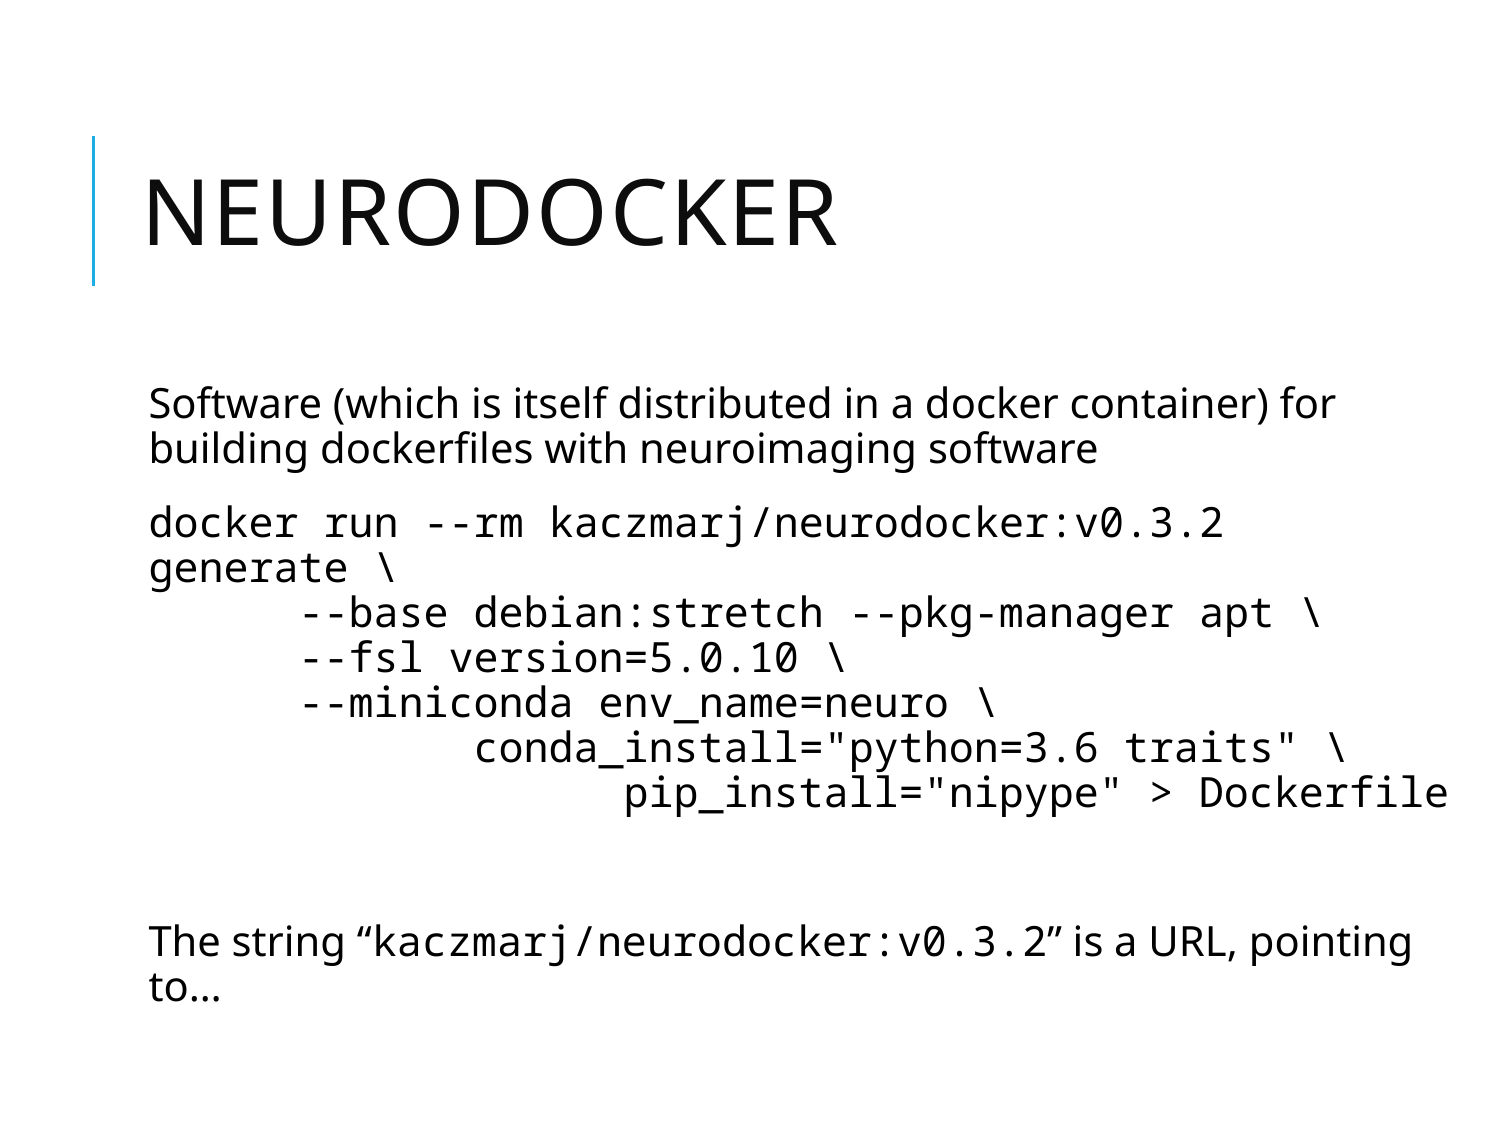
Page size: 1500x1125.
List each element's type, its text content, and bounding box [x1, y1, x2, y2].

title Neurodocker [126, 96, 1322, 342]
list Software (which is itself distributed in a docker container) for building dockerfiles with neuroimaging software docker run --rm kaczmarj/neurodocker:v0.3.2 generate \ --base debian:stretch --pkg-manager apt \ --fsl version=5.0.10 \ --miniconda env_name=neuro \ conda_install="python=3.6 traits" \ pip_install="nipype" > Dockerfile The string “kaczmarj/neurodocker:v0.3.2” is a URL, pointing to… [126, 375, 1486, 1035]
